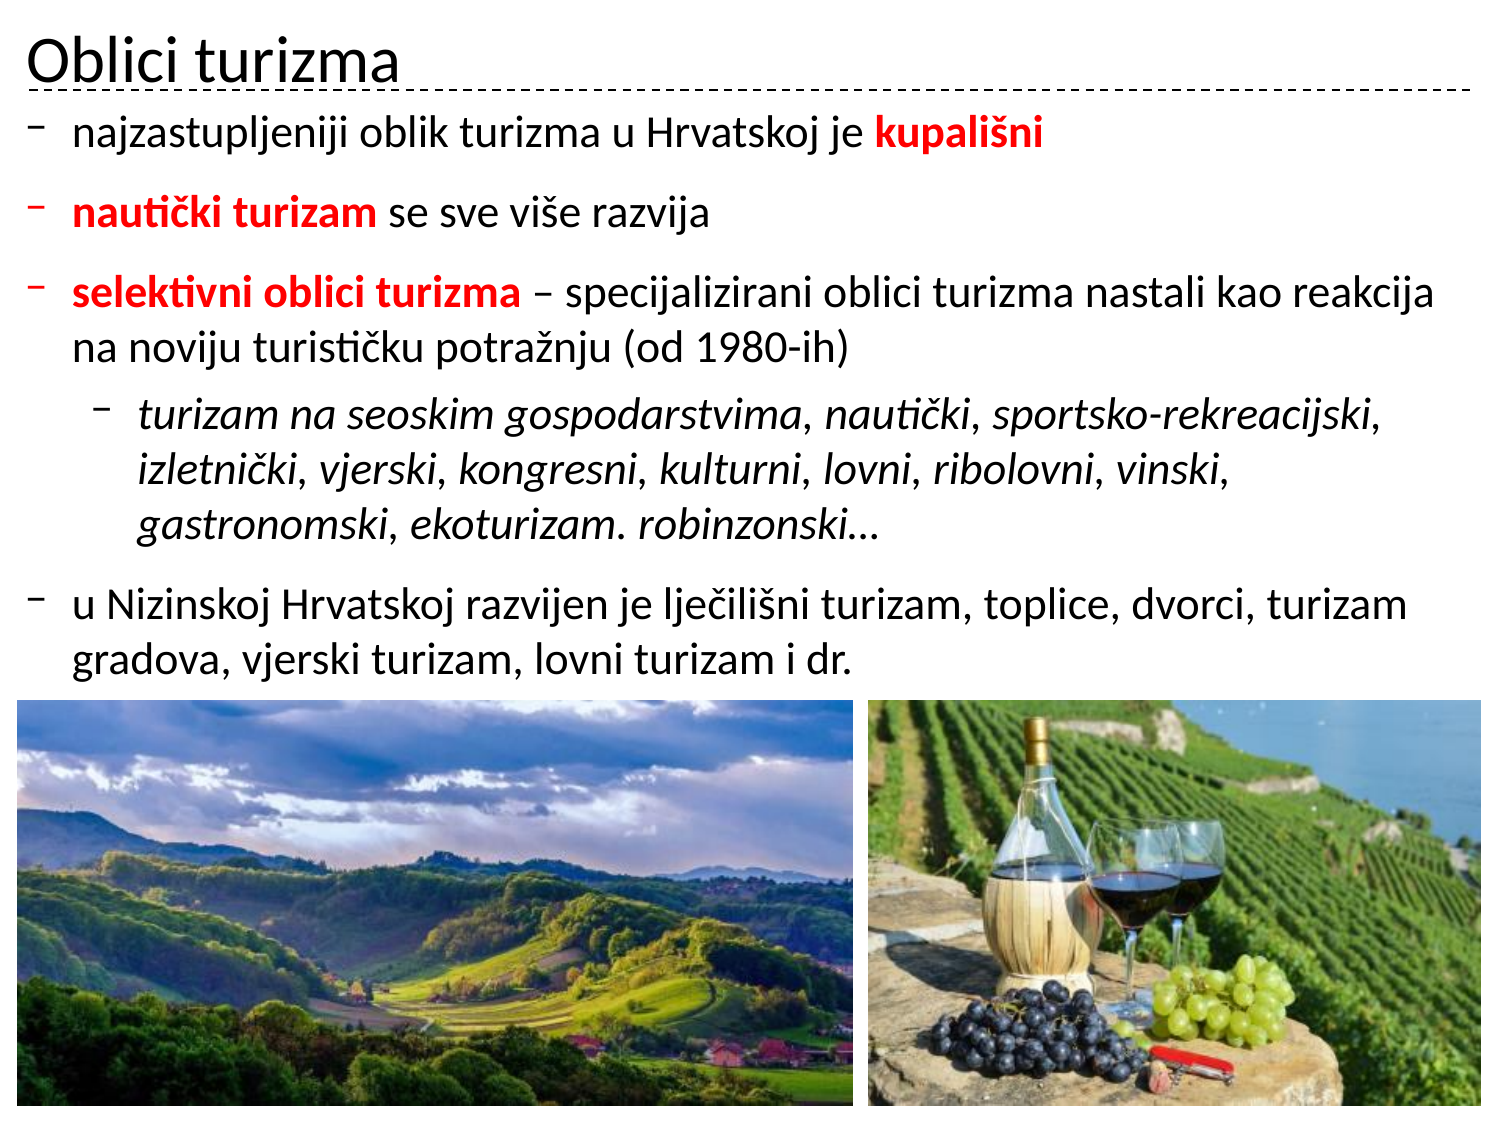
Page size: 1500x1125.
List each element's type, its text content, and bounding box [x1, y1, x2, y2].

title Oblici turizma [11, 8, 1465, 104]
list najzastupljeniji oblik turizma u Hrvatskoj je kupališni nautički turizam se sve više razvija selektivni oblici turizma – specijalizirani oblici turizma nastali kao reakcija na noviju turističku potražnju (od 1980-ih) turizam na seoskim gospodarstvima, nautički, sportsko-rekreacijski, izletnički, vjerski, kongresni, kulturni, lovni, ribolovni, vinski, gastronomski, ekoturizam. robinzonski… u Nizinskoj Hrvatskoj razvijen je lječilišni turizam, toplice, dvorci, turizam gradova, vjerski turizam, lovni turizam i dr. [3, 94, 1495, 1083]
picture [867, 700, 1481, 1107]
picture [17, 700, 853, 1107]
